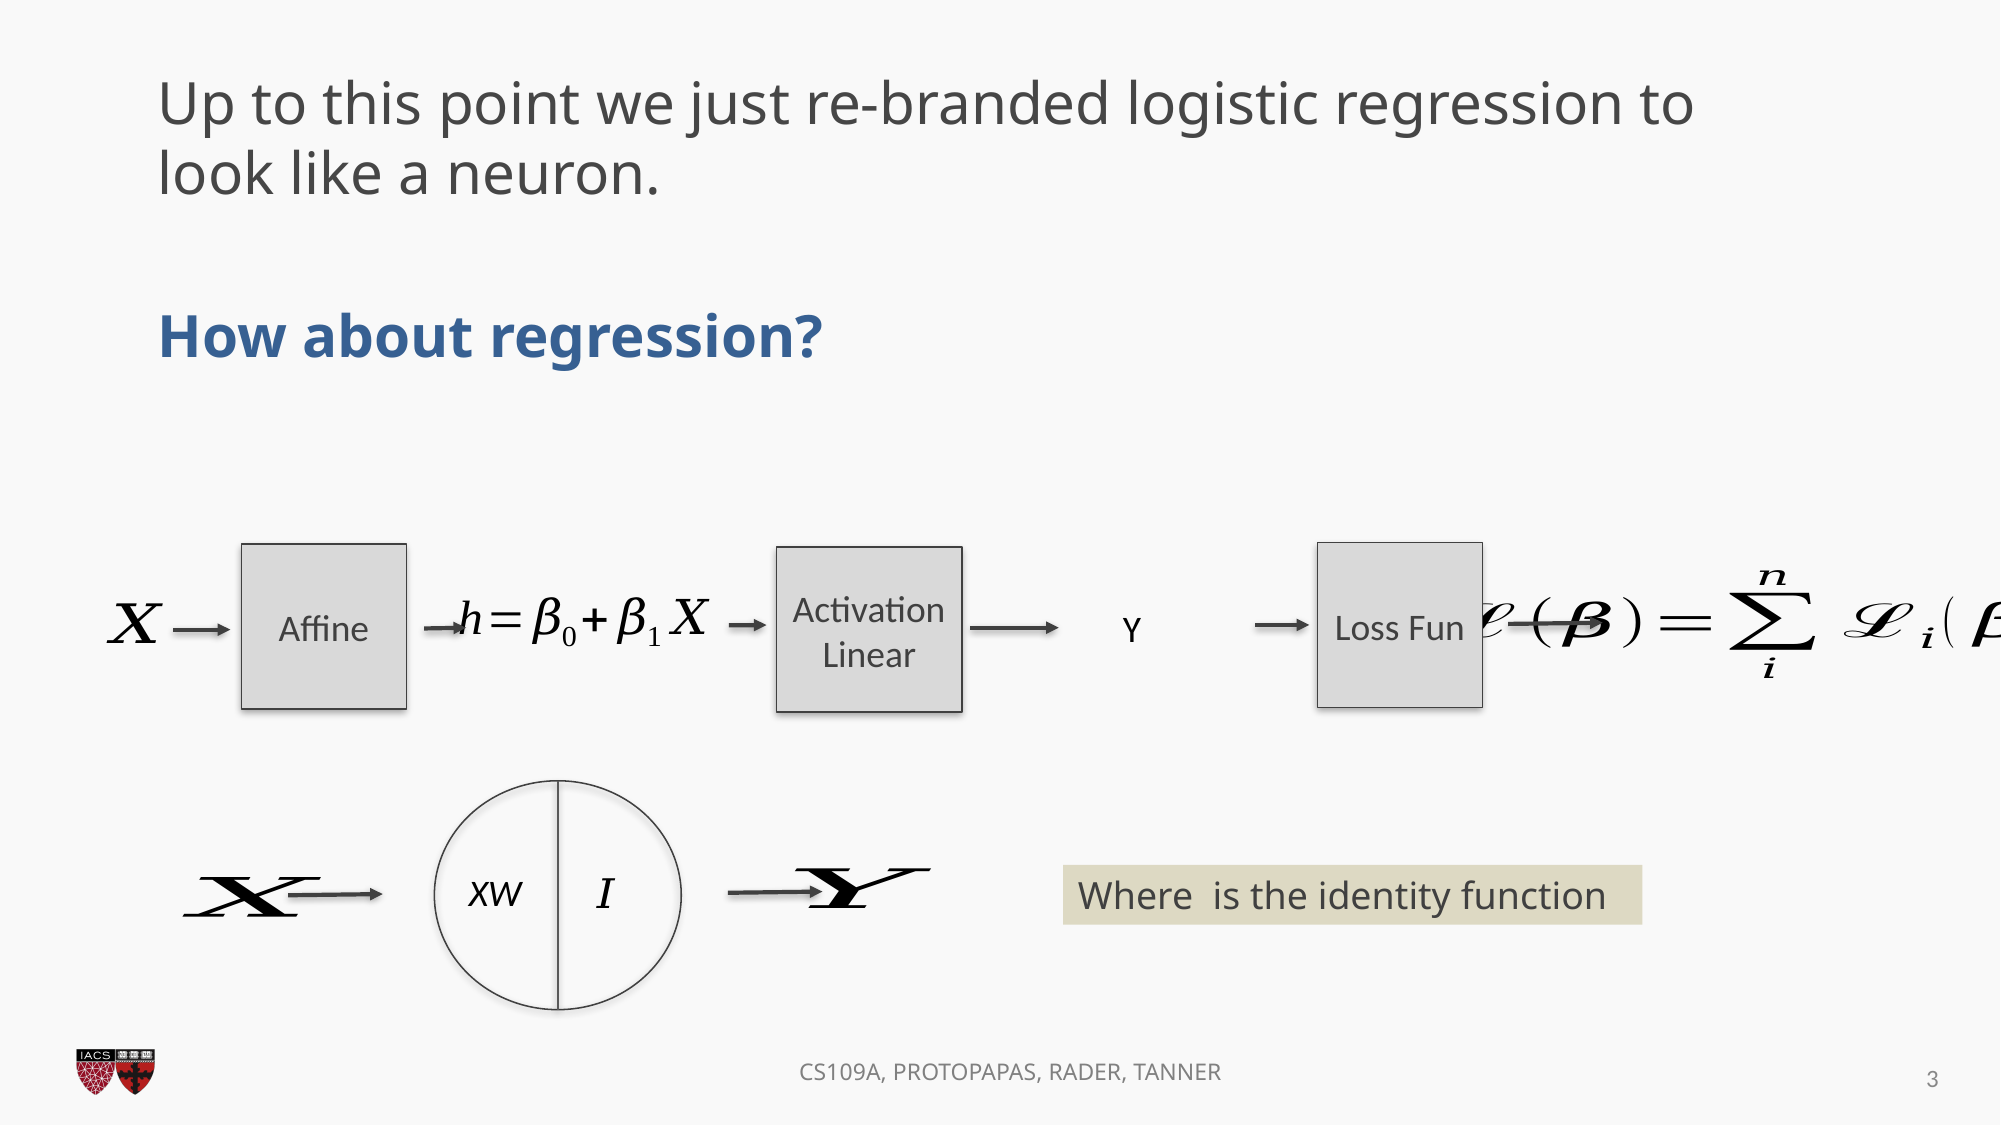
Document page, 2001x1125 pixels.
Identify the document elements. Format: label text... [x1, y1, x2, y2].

picture [75, 1049, 155, 1095]
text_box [173, 780, 945, 1010]
list Up to this point we just re-branded logistic regression to look like a neuron. How about regression? [143, 58, 1838, 405]
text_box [102, 542, 2000, 713]
